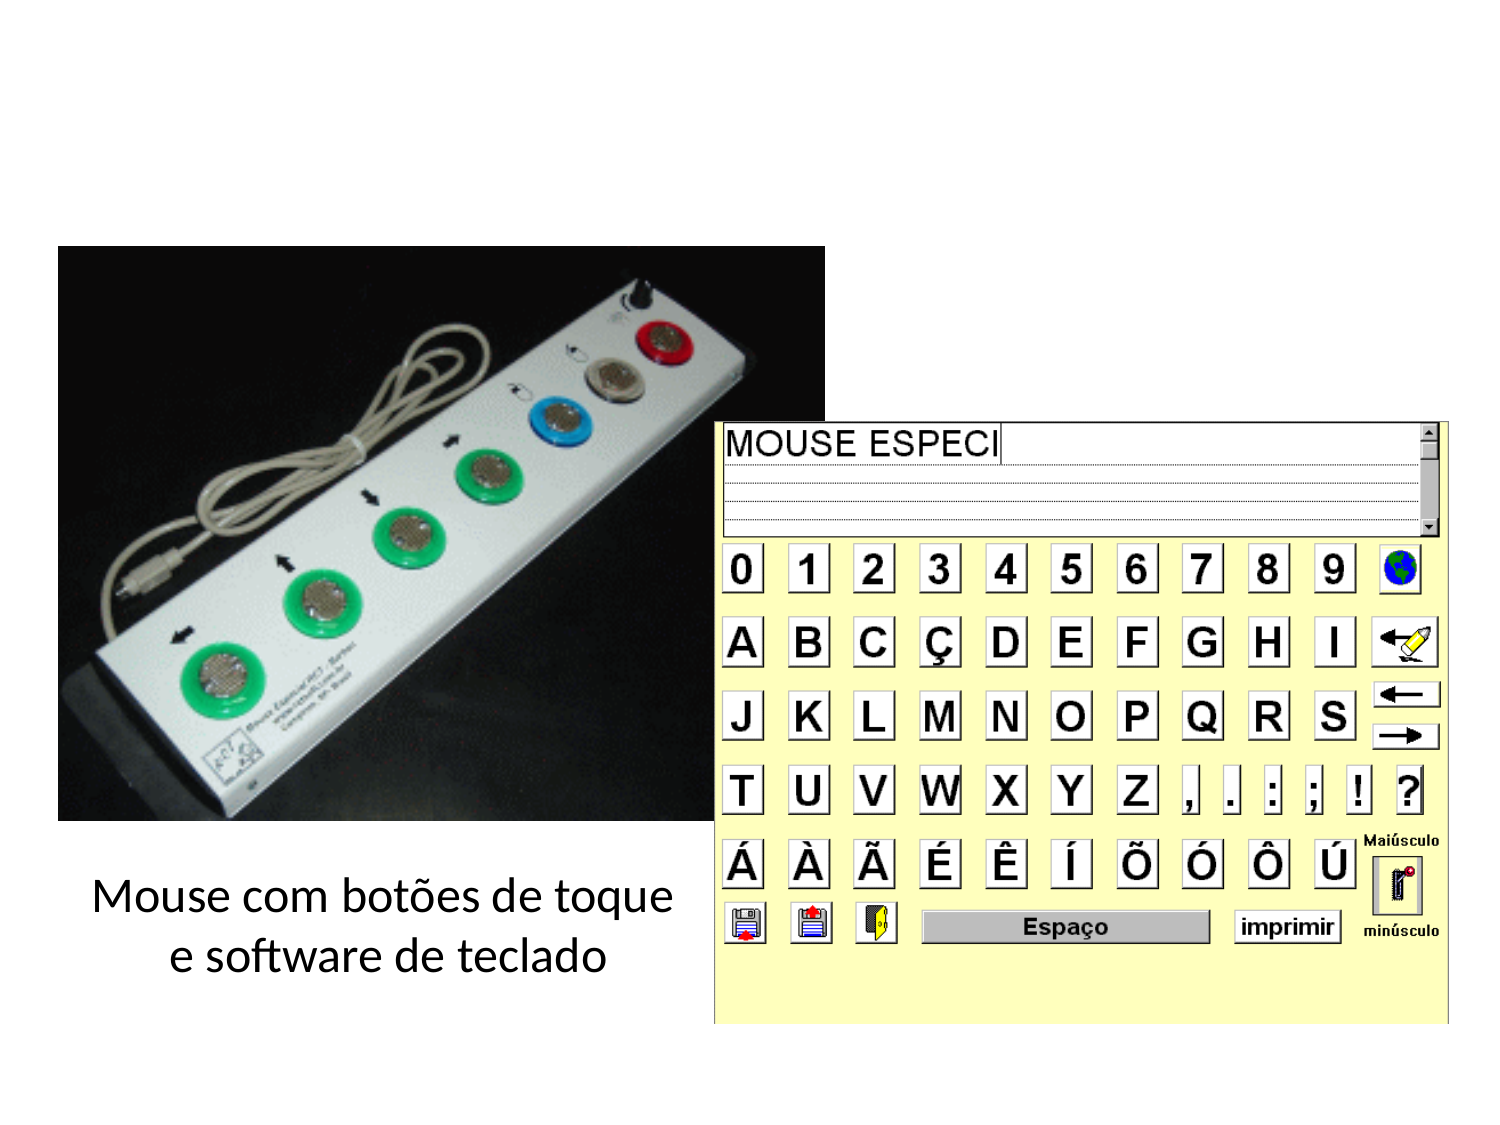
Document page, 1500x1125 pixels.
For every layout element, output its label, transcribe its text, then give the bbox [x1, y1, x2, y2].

text_box Mouse com botões de toque e software de teclado [76, 855, 701, 991]
picture [58, 245, 1450, 1024]
